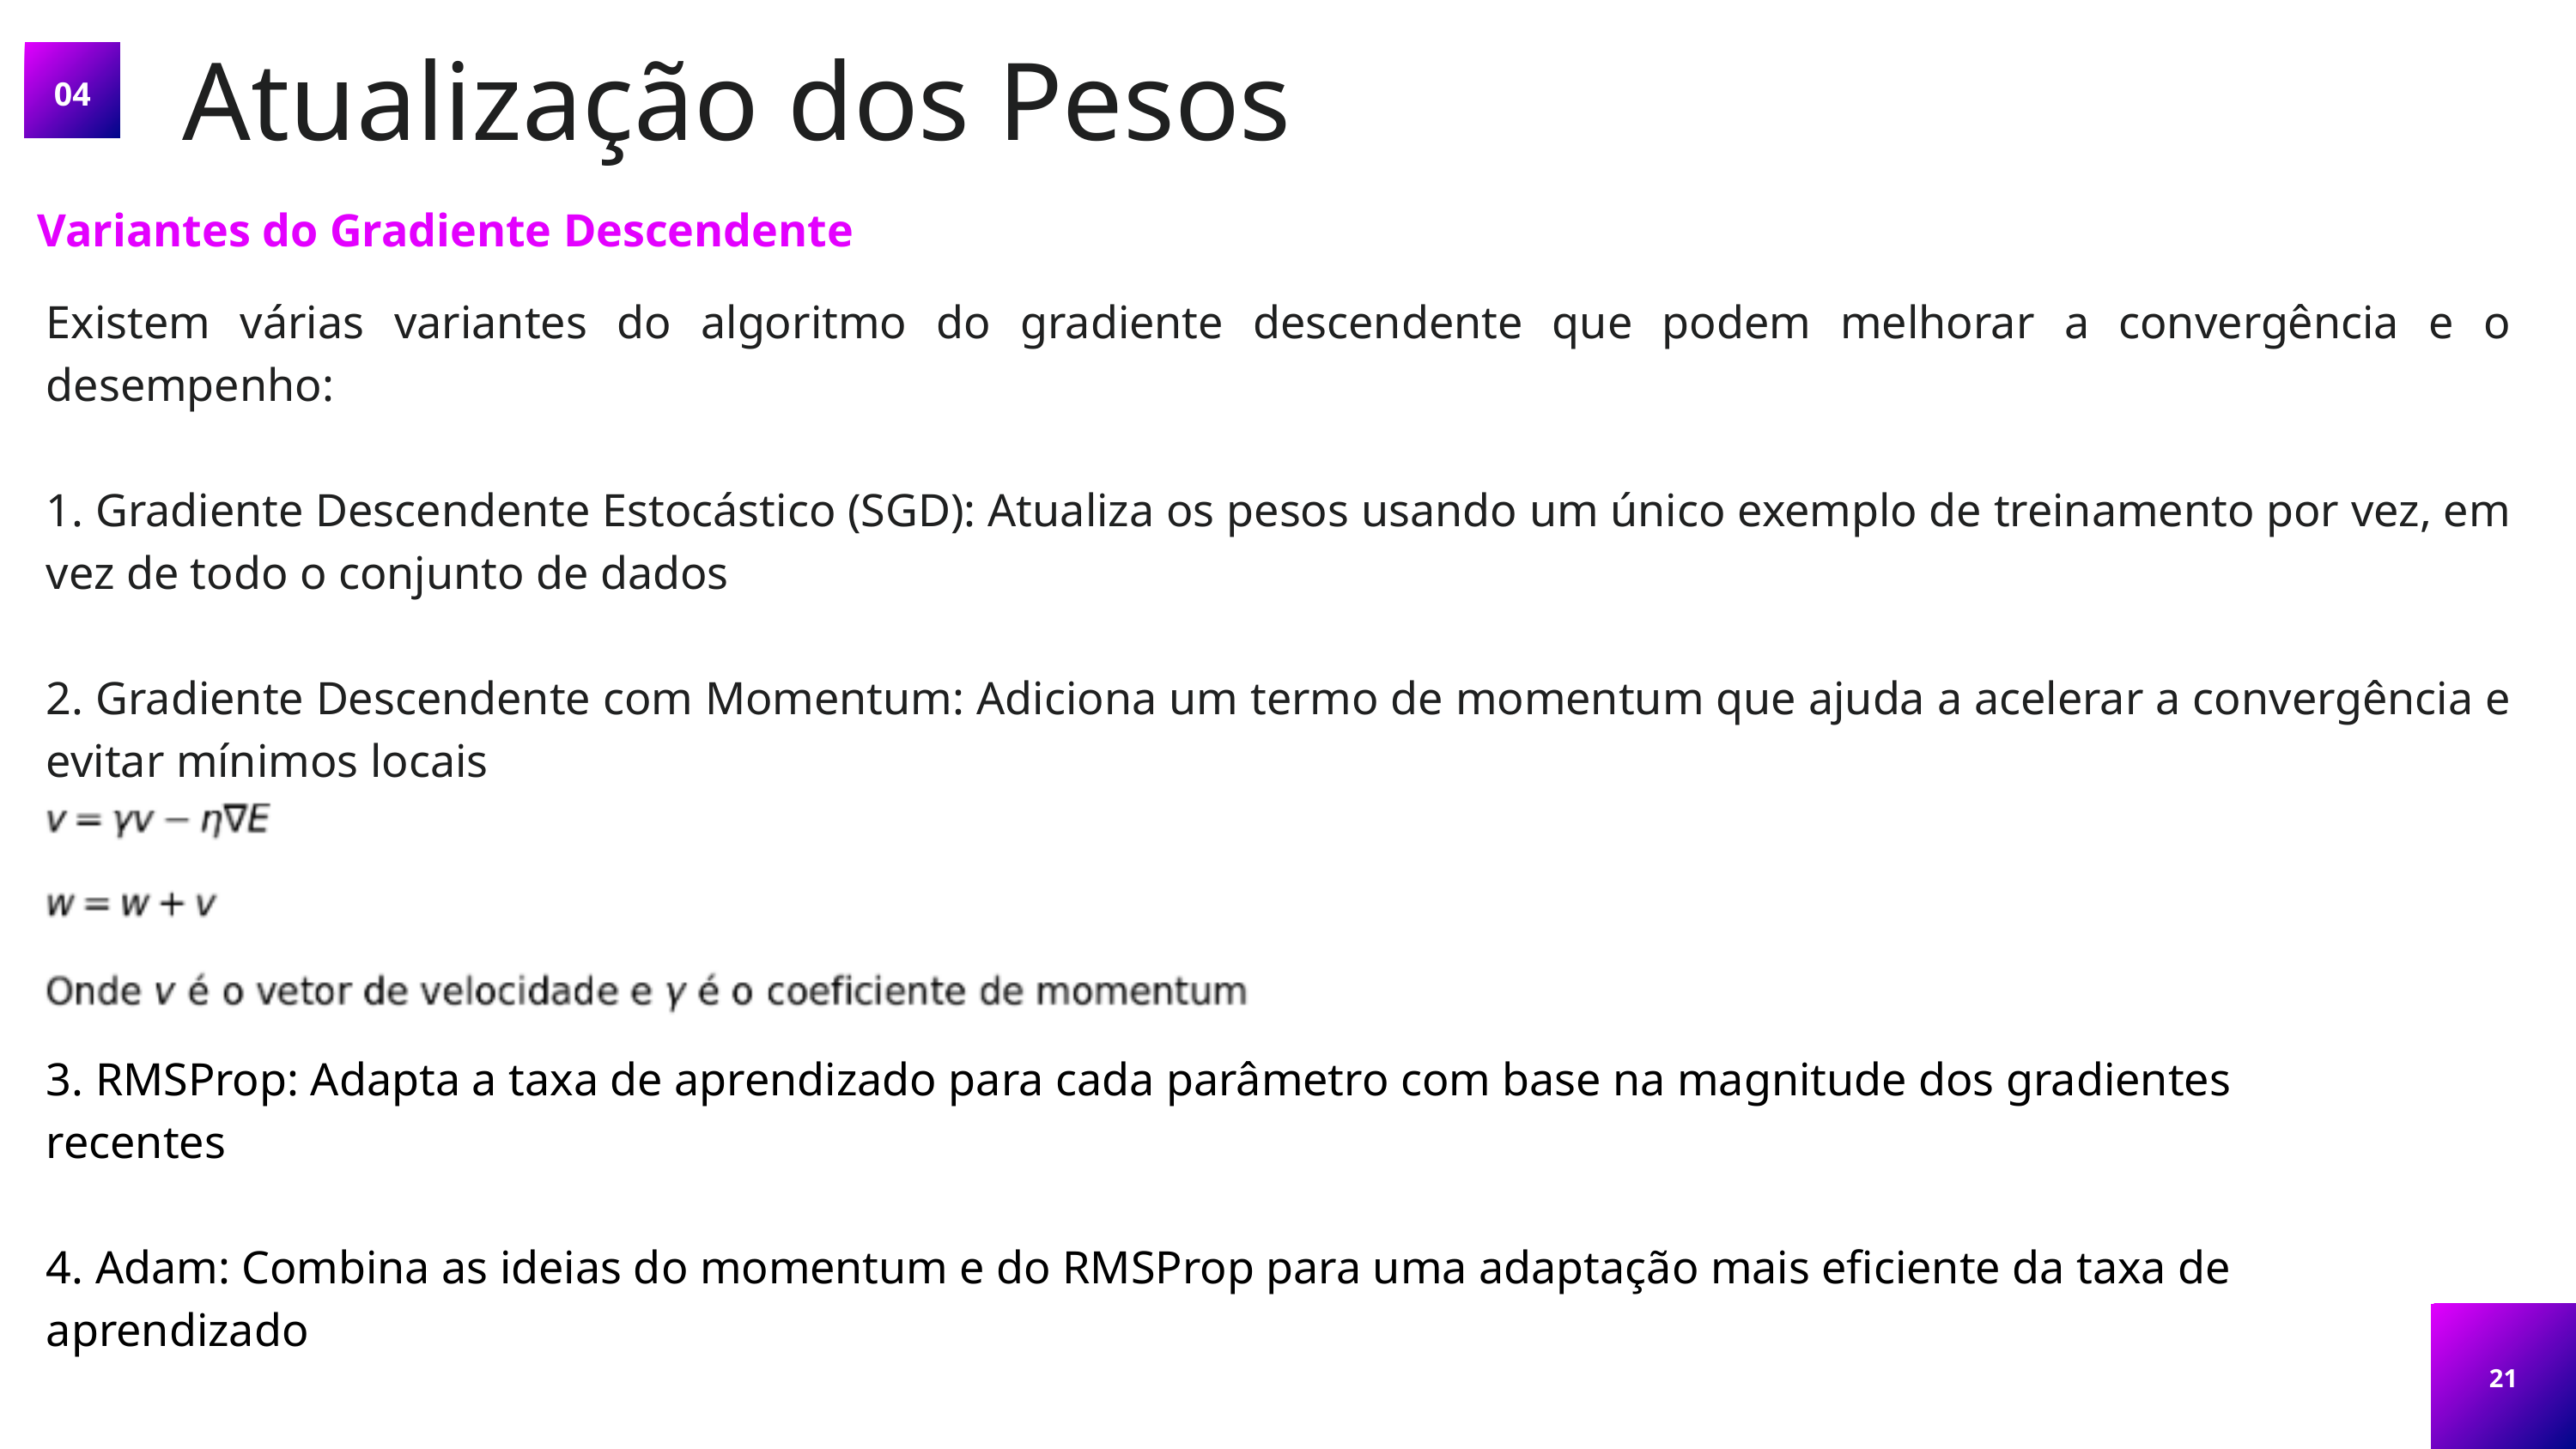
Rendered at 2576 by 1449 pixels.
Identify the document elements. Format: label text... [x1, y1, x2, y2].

text_box Atualização dos Pesos [182, 31, 1472, 285]
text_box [2430, 1303, 2576, 1449]
text_box 3. RMSProp: Adapta a taxa de aprendizado para cada parâmetro com base na magnitude dos gradientes recentes 4. Adam: Combina as ideias do momentum e do RMSProp para uma adaptação mais eficiente da taxa de aprendizado [46, 1042, 2403, 1418]
text_box Existem várias variantes do algoritmo do gradiente descendente que podem melhorar a convergência e o desempenho: 1. Gradiente Descendente Estocástico (SGD): Atualiza os pesos usando um único exemplo de treinamento por vez, em vez de todo o conjunto de dados 2. Gradiente Descendente com Momentum: Adiciona um termo de momentum que ajuda a acelerar a convergência e evitar mínimos locais [46, 285, 2512, 849]
text_box Variantes do Gradiente Descendente [37, 193, 904, 318]
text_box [24, 42, 121, 138]
text_box [24, 763, 1251, 1049]
